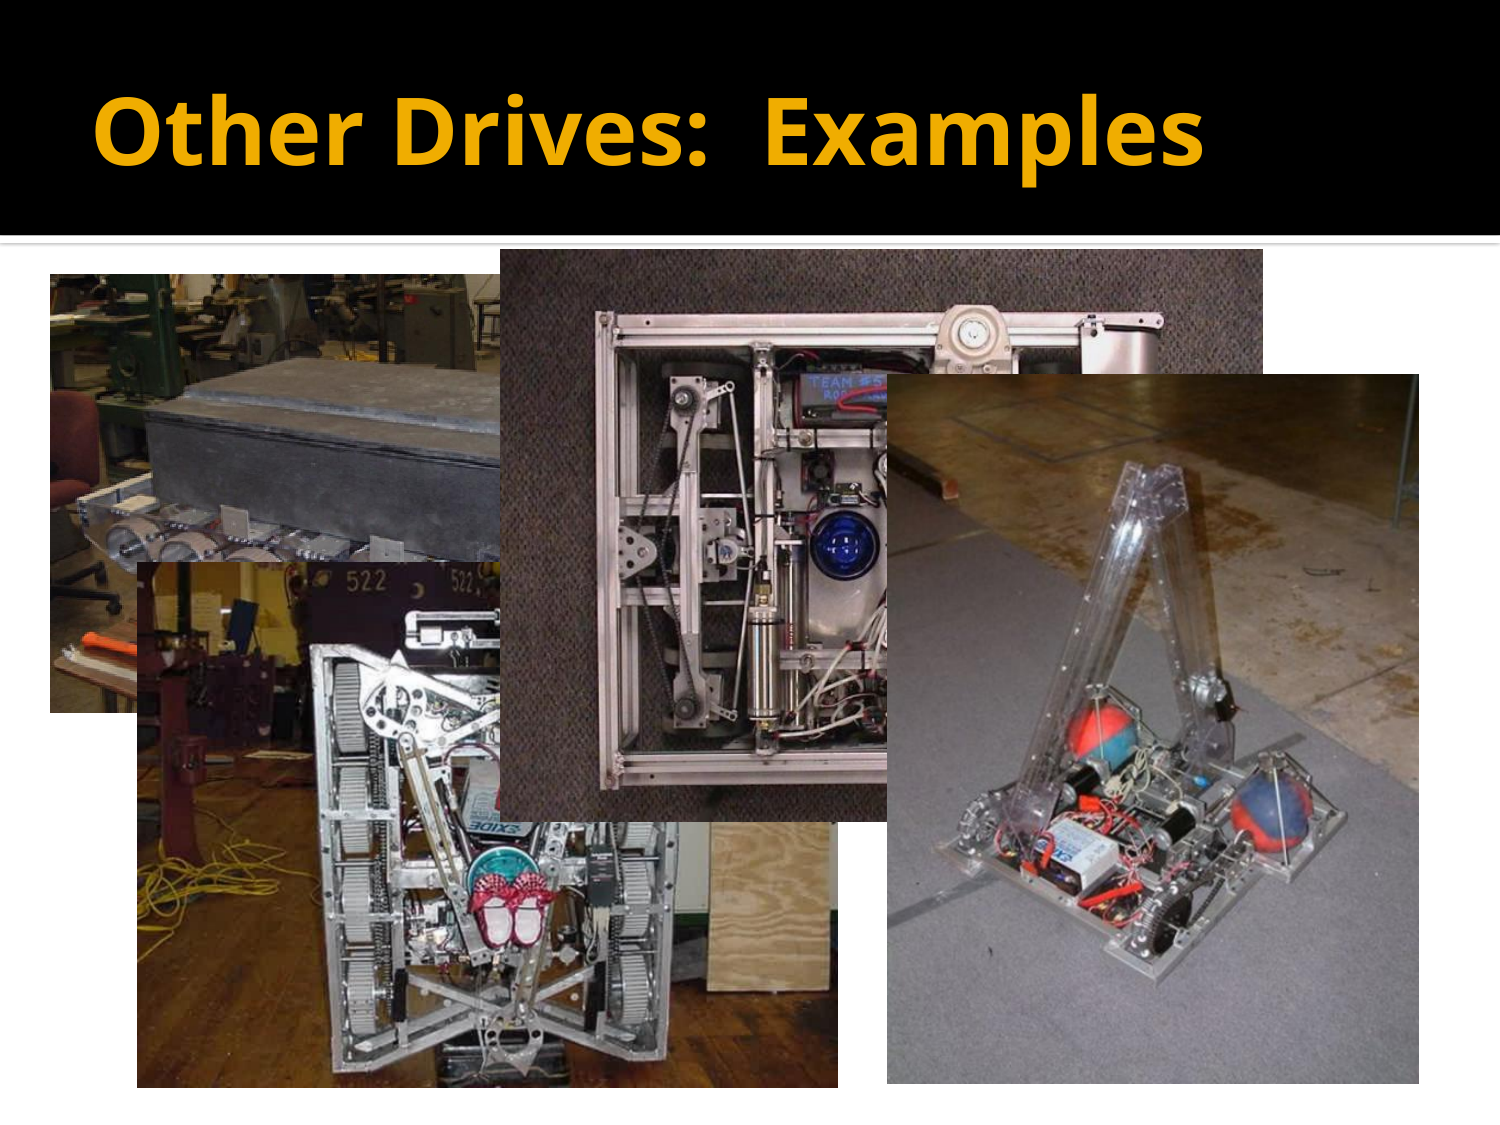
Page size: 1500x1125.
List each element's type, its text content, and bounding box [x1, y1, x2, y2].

picture [49, 249, 1419, 1088]
title Other Drives: Examples [75, 25, 1425, 231]
